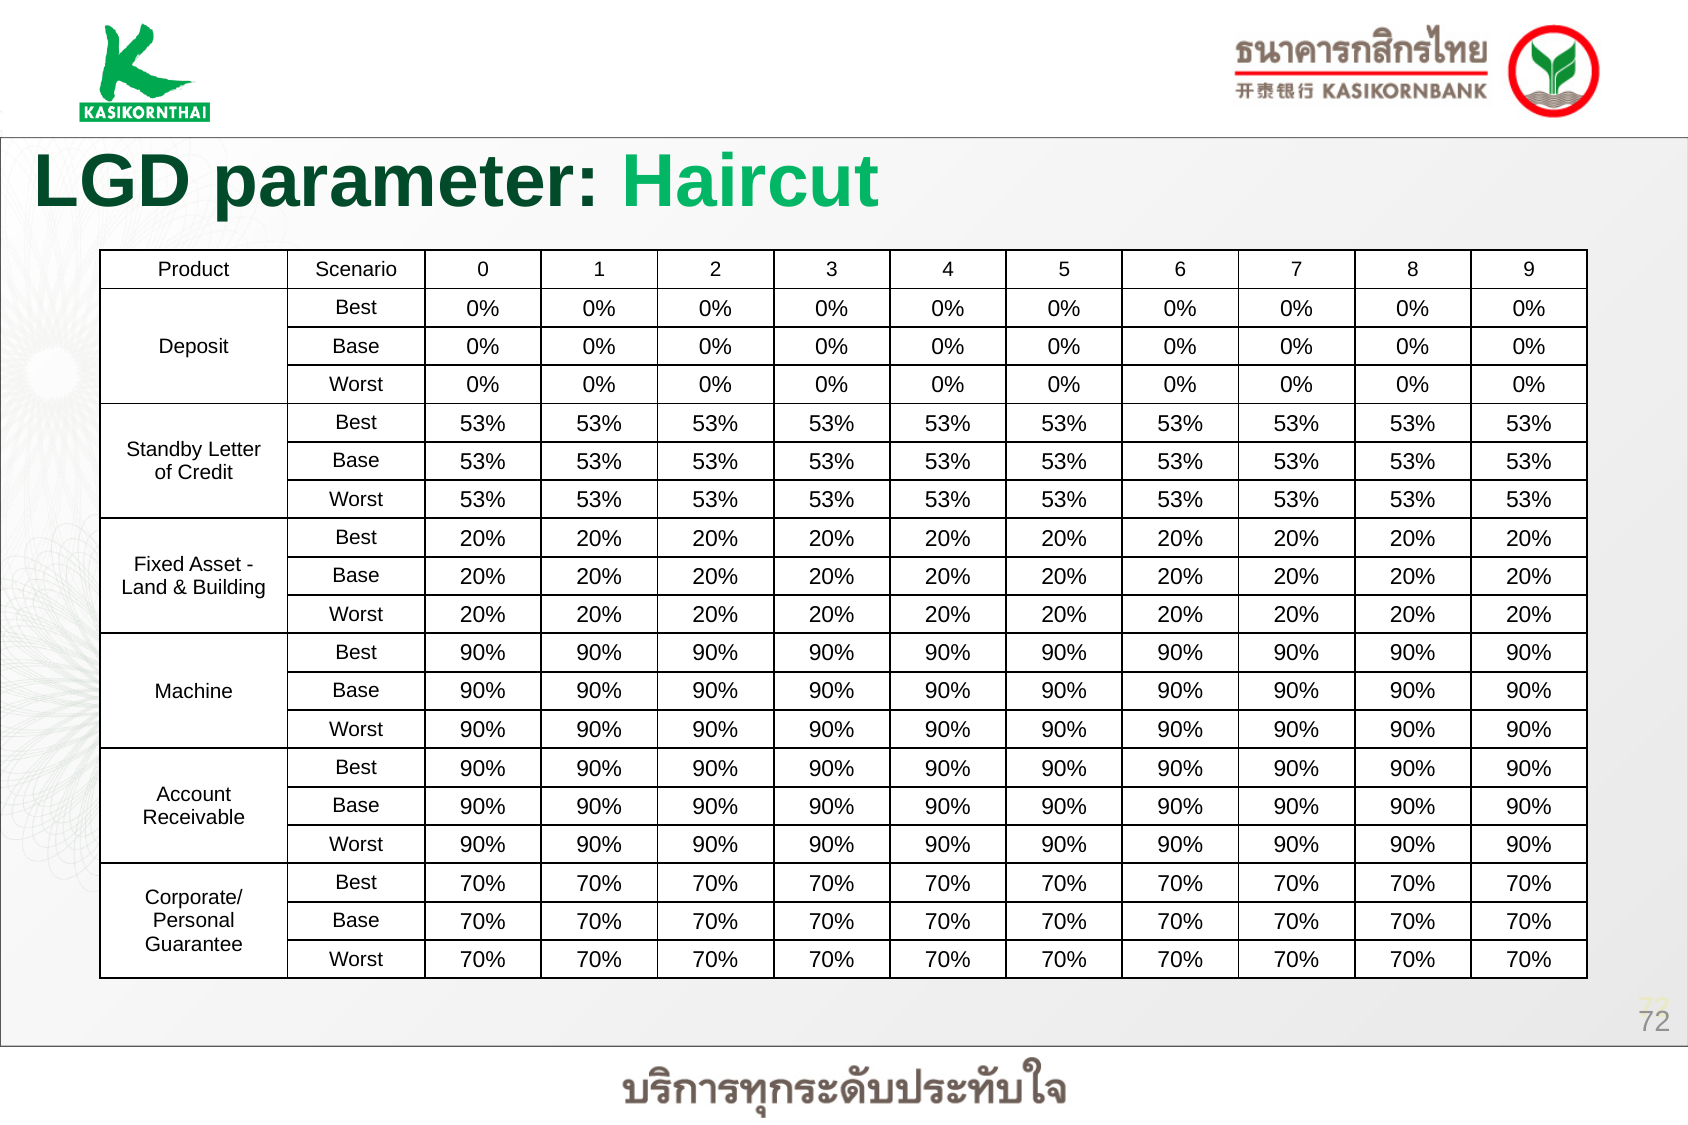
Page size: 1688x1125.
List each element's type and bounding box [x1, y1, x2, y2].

table_cell [658, 289, 773, 326]
table_cell [1356, 826, 1470, 862]
table_cell [542, 673, 657, 709]
table_cell [658, 481, 773, 517]
table_cell [426, 903, 540, 939]
table_cell [1007, 328, 1121, 364]
table_cell [542, 596, 657, 632]
table_cell [1007, 673, 1121, 709]
table_cell [891, 634, 1005, 671]
table_cell [1239, 366, 1354, 403]
table_cell [1007, 519, 1121, 556]
table_cell [775, 443, 889, 479]
table_cell [891, 673, 1005, 709]
table_cell [426, 289, 540, 326]
table_cell [426, 443, 540, 479]
table_cell [1472, 558, 1586, 594]
table_cell [1007, 634, 1121, 671]
table_cell [891, 903, 1005, 939]
picture [0, 1049, 1688, 1125]
table_cell [1123, 826, 1238, 862]
table_cell [891, 558, 1005, 594]
table_cell [1356, 941, 1470, 977]
table_cell [775, 903, 889, 939]
table_cell [542, 749, 657, 786]
table_cell [775, 289, 889, 326]
table_cell [775, 749, 889, 786]
table_cell [1007, 826, 1121, 862]
table_cell [1123, 519, 1238, 556]
table_cell [658, 864, 773, 901]
table_cell [1239, 864, 1354, 901]
table_cell [891, 749, 1005, 786]
table_cell [288, 481, 424, 517]
table_cell [426, 634, 540, 671]
table_cell [1356, 711, 1470, 747]
table_cell [288, 558, 424, 594]
table_cell [775, 328, 889, 364]
table_cell [288, 404, 424, 441]
table_cell [1239, 941, 1354, 977]
table_cell [426, 558, 540, 594]
table_cell [1123, 903, 1238, 939]
table_cell [1472, 404, 1586, 441]
table_cell [1239, 826, 1354, 862]
table_cell [775, 404, 889, 441]
table_cell [288, 634, 424, 671]
table_cell [1123, 788, 1238, 824]
table_cell [1239, 673, 1354, 709]
table_cell [1007, 788, 1121, 824]
table_cell [891, 289, 1005, 326]
table_cell [891, 328, 1005, 364]
table_cell [1239, 788, 1354, 824]
table_cell [426, 788, 540, 824]
table_cell [426, 328, 540, 364]
table_cell [101, 404, 287, 517]
table_cell [542, 864, 657, 901]
table_header [658, 251, 773, 288]
table_cell [1472, 289, 1586, 326]
table_cell [1356, 328, 1470, 364]
table_cell [1123, 749, 1238, 786]
table_cell [101, 289, 287, 403]
table_cell [288, 711, 424, 747]
table_cell [1123, 328, 1238, 364]
table_cell [288, 596, 424, 632]
table_cell [1239, 328, 1354, 364]
table_cell [542, 711, 657, 747]
table_cell [542, 289, 657, 326]
table_cell [1356, 558, 1470, 594]
table_cell [426, 826, 540, 862]
table_cell [1472, 634, 1586, 671]
table_cell [775, 711, 889, 747]
table_cell [775, 826, 889, 862]
table_header [1007, 251, 1121, 288]
table_cell [1472, 749, 1586, 786]
table_cell [1472, 519, 1586, 556]
table_cell [542, 788, 657, 824]
table_cell [1239, 289, 1354, 326]
table_header [426, 251, 540, 288]
table_cell [1123, 443, 1238, 479]
table_cell [1356, 481, 1470, 517]
table_cell [1472, 328, 1586, 364]
table_cell [426, 711, 540, 747]
table_cell [288, 903, 424, 939]
table_cell [542, 481, 657, 517]
table_cell [1239, 404, 1354, 441]
table_cell [426, 481, 540, 517]
table_cell [1472, 481, 1586, 517]
table_cell [101, 634, 287, 747]
table_cell [658, 634, 773, 671]
text_box [18, 123, 1232, 229]
table_cell [1007, 711, 1121, 747]
table_cell [1239, 519, 1354, 556]
picture [79, 23, 210, 122]
table_cell [1123, 558, 1238, 594]
table_header [101, 251, 287, 288]
table_cell [101, 864, 287, 977]
table_cell [542, 519, 657, 556]
table_cell [658, 404, 773, 441]
picture [1233, 23, 1601, 120]
table_cell [1123, 711, 1238, 747]
table_cell [288, 673, 424, 709]
table_cell [1123, 673, 1238, 709]
table_cell [1472, 596, 1586, 632]
table_cell [1356, 788, 1470, 824]
table_cell [1239, 903, 1354, 939]
table_cell [775, 941, 889, 977]
table_cell [775, 519, 889, 556]
table_cell [542, 366, 657, 403]
table_cell [891, 366, 1005, 403]
table_cell [426, 749, 540, 786]
table_cell [1472, 941, 1586, 977]
table_header [891, 251, 1005, 288]
table_cell [1007, 443, 1121, 479]
table_cell [658, 596, 773, 632]
table_cell [1007, 404, 1121, 441]
table_cell [775, 558, 889, 594]
table_cell [542, 404, 657, 441]
table_cell [1472, 673, 1586, 709]
table_cell [658, 826, 773, 862]
table_cell [1239, 634, 1354, 671]
table_cell [1472, 711, 1586, 747]
table_cell [1123, 404, 1238, 441]
table_cell [426, 673, 540, 709]
table_cell [1007, 749, 1121, 786]
table_cell [542, 941, 657, 977]
table_cell [658, 788, 773, 824]
table_cell [658, 558, 773, 594]
table_header [1239, 251, 1354, 288]
table_cell [658, 328, 773, 364]
table_cell [891, 788, 1005, 824]
table_cell [891, 404, 1005, 441]
table_cell [891, 826, 1005, 862]
table_cell [1472, 903, 1586, 939]
table_cell [288, 826, 424, 862]
table_cell [1356, 519, 1470, 556]
table_cell [1123, 481, 1238, 517]
table_header [775, 251, 889, 288]
table_header [288, 251, 424, 288]
table_cell [891, 596, 1005, 632]
table_cell [1239, 558, 1354, 594]
table_cell [426, 596, 540, 632]
table_cell [775, 673, 889, 709]
table_cell [288, 519, 424, 556]
table_cell [542, 443, 657, 479]
table_cell [288, 788, 424, 824]
table_cell [658, 941, 773, 977]
table_cell [288, 289, 424, 326]
table_cell [658, 443, 773, 479]
table_cell [1356, 366, 1470, 403]
table_cell [288, 366, 424, 403]
table_cell [542, 634, 657, 671]
table_cell [542, 903, 657, 939]
table_cell [288, 749, 424, 786]
table_cell [426, 941, 540, 977]
table_cell [542, 328, 657, 364]
table_cell [1007, 366, 1121, 403]
table_cell [288, 328, 424, 364]
table_cell [1472, 443, 1586, 479]
table_cell [1239, 443, 1354, 479]
table_cell [1123, 634, 1238, 671]
table_cell [891, 519, 1005, 556]
table_cell [658, 519, 773, 556]
table_cell [775, 864, 889, 901]
table_cell [1472, 826, 1586, 862]
table_cell [1356, 749, 1470, 786]
table_cell [891, 711, 1005, 747]
table_cell [1356, 289, 1470, 326]
table_cell [426, 519, 540, 556]
table_cell [1123, 366, 1238, 403]
table_cell [426, 864, 540, 901]
table_cell [1356, 634, 1470, 671]
table_cell [1123, 289, 1238, 326]
table_cell [658, 711, 773, 747]
table_cell [891, 443, 1005, 479]
table_cell [775, 634, 889, 671]
table_cell [542, 558, 657, 594]
table_cell [288, 941, 424, 977]
table_cell [1007, 941, 1121, 977]
table_cell [101, 519, 287, 632]
table_cell [891, 481, 1005, 517]
table_cell [288, 864, 424, 901]
table_cell [1007, 864, 1121, 901]
table_cell [658, 749, 773, 786]
table_cell [1007, 289, 1121, 326]
table_cell [1007, 558, 1121, 594]
table_cell [1356, 596, 1470, 632]
table_header [1472, 251, 1586, 288]
table_cell [891, 941, 1005, 977]
table_cell [775, 596, 889, 632]
table_cell [658, 366, 773, 403]
table_cell [288, 443, 424, 479]
table_cell [658, 903, 773, 939]
table_cell [542, 826, 657, 862]
table_cell [1356, 864, 1470, 901]
table_cell [1472, 788, 1586, 824]
table_cell [1123, 596, 1238, 632]
table_cell [1007, 903, 1121, 939]
table_cell [775, 366, 889, 403]
table_cell [1472, 864, 1586, 901]
table_cell [1356, 404, 1470, 441]
table_cell [775, 481, 889, 517]
table_header [1356, 251, 1470, 288]
table_cell [1356, 443, 1470, 479]
table_cell [1239, 749, 1354, 786]
table_cell [426, 404, 540, 441]
table_cell [1356, 673, 1470, 709]
table_cell [891, 864, 1005, 901]
table_cell [1472, 366, 1586, 403]
table_cell [1123, 941, 1238, 977]
table_cell [658, 673, 773, 709]
table_cell [1239, 711, 1354, 747]
table_cell [101, 749, 287, 862]
table_cell [1007, 596, 1121, 632]
table_cell [775, 788, 889, 824]
table_cell [1239, 481, 1354, 517]
table_cell [1123, 864, 1238, 901]
table_cell [1356, 903, 1470, 939]
table_cell [426, 366, 540, 403]
table_cell [1007, 481, 1121, 517]
table_header [1123, 251, 1238, 288]
table_cell [1239, 596, 1354, 632]
table_header [542, 251, 657, 288]
